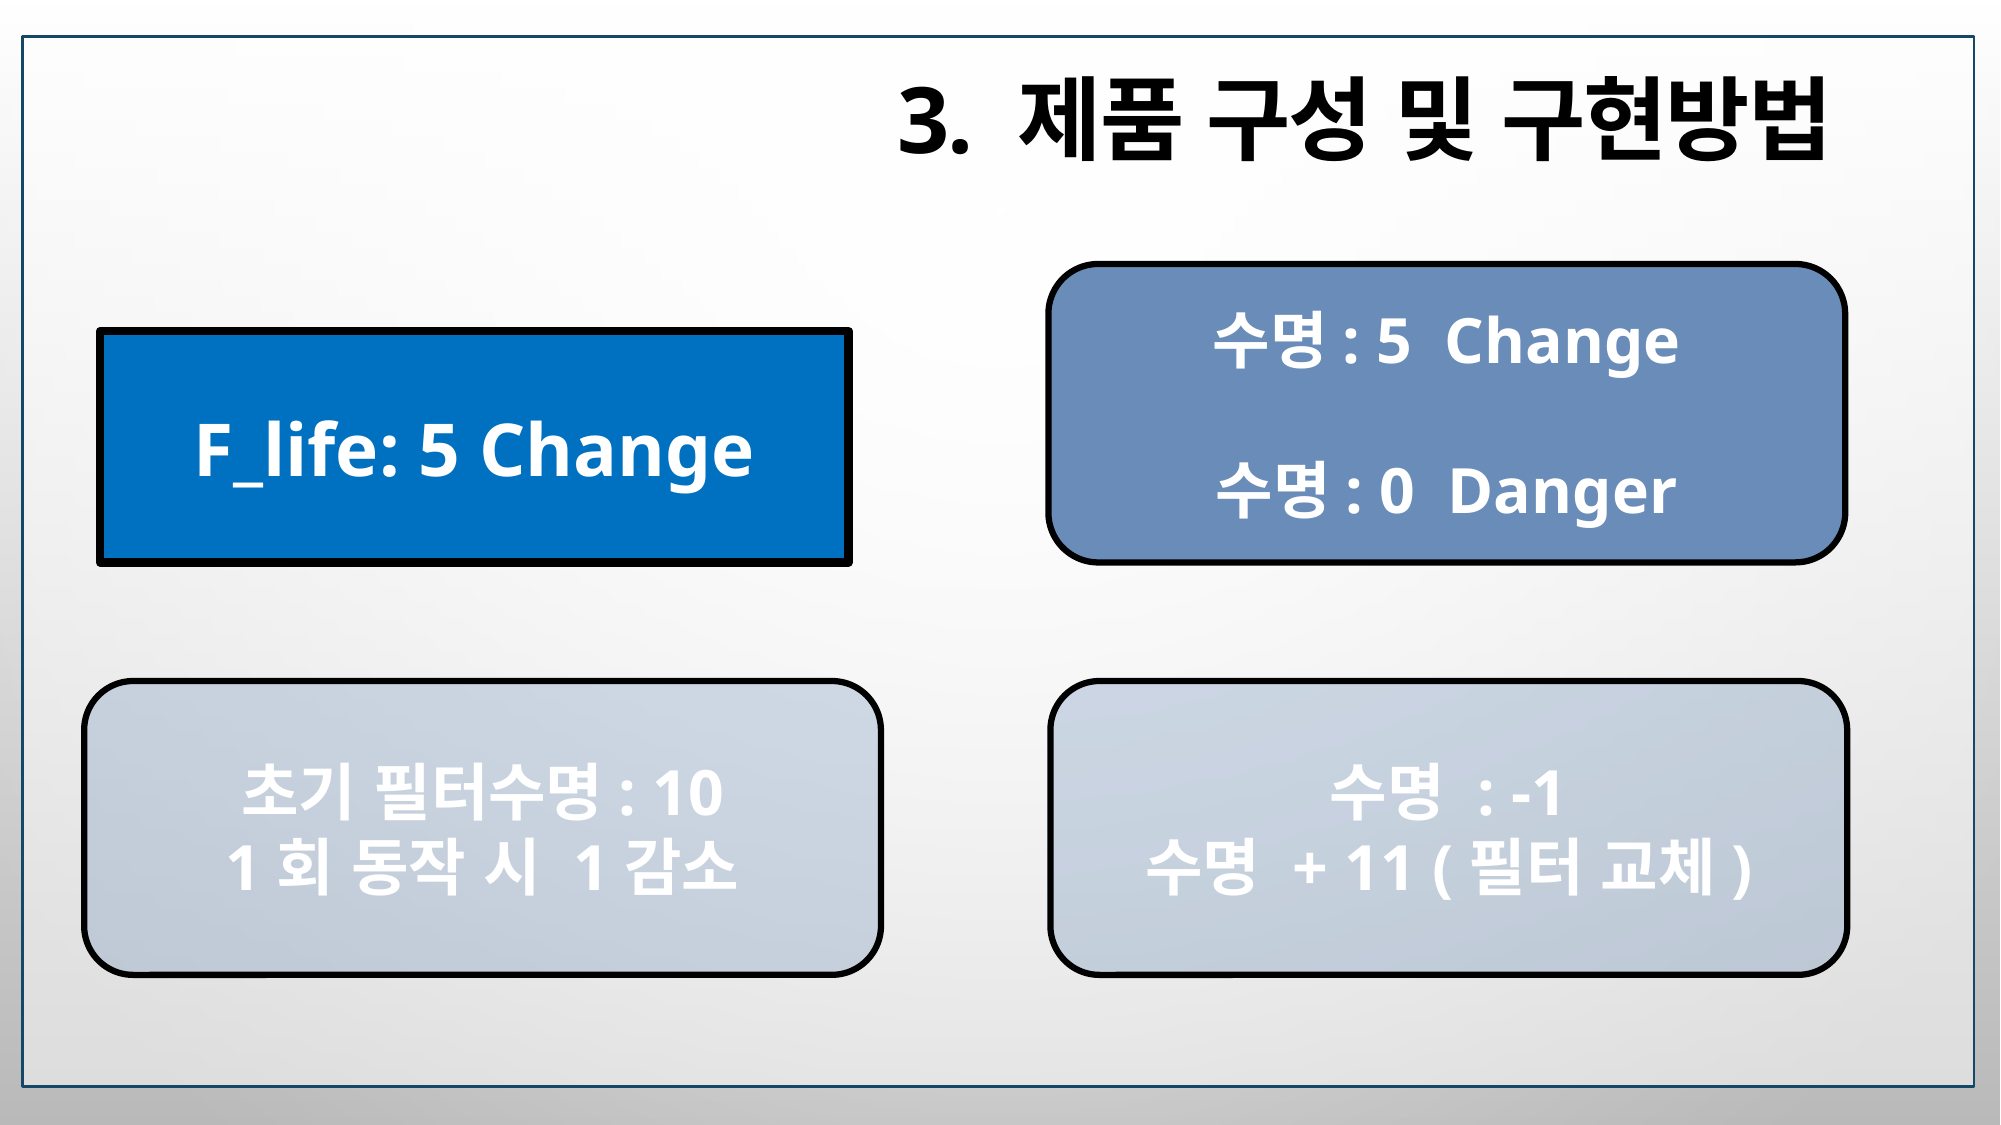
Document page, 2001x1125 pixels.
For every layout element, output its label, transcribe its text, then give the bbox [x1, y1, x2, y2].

text_box F_life: 5 Change [99, 330, 850, 564]
text_box 수명 : -1 수명 + 11 (필터 교체) [1049, 679, 1849, 977]
text_box 수명: 5 Change 수명: 0 Danger [1047, 262, 1847, 564]
title 3. 제품 구성 및 구현방법 [514, 59, 2000, 278]
text_box [21, 35, 1975, 1088]
text_box 초기 필터수명: 10 1회 동작 시 1감소 [82, 679, 883, 977]
picture [0, 0, 2000, 1125]
